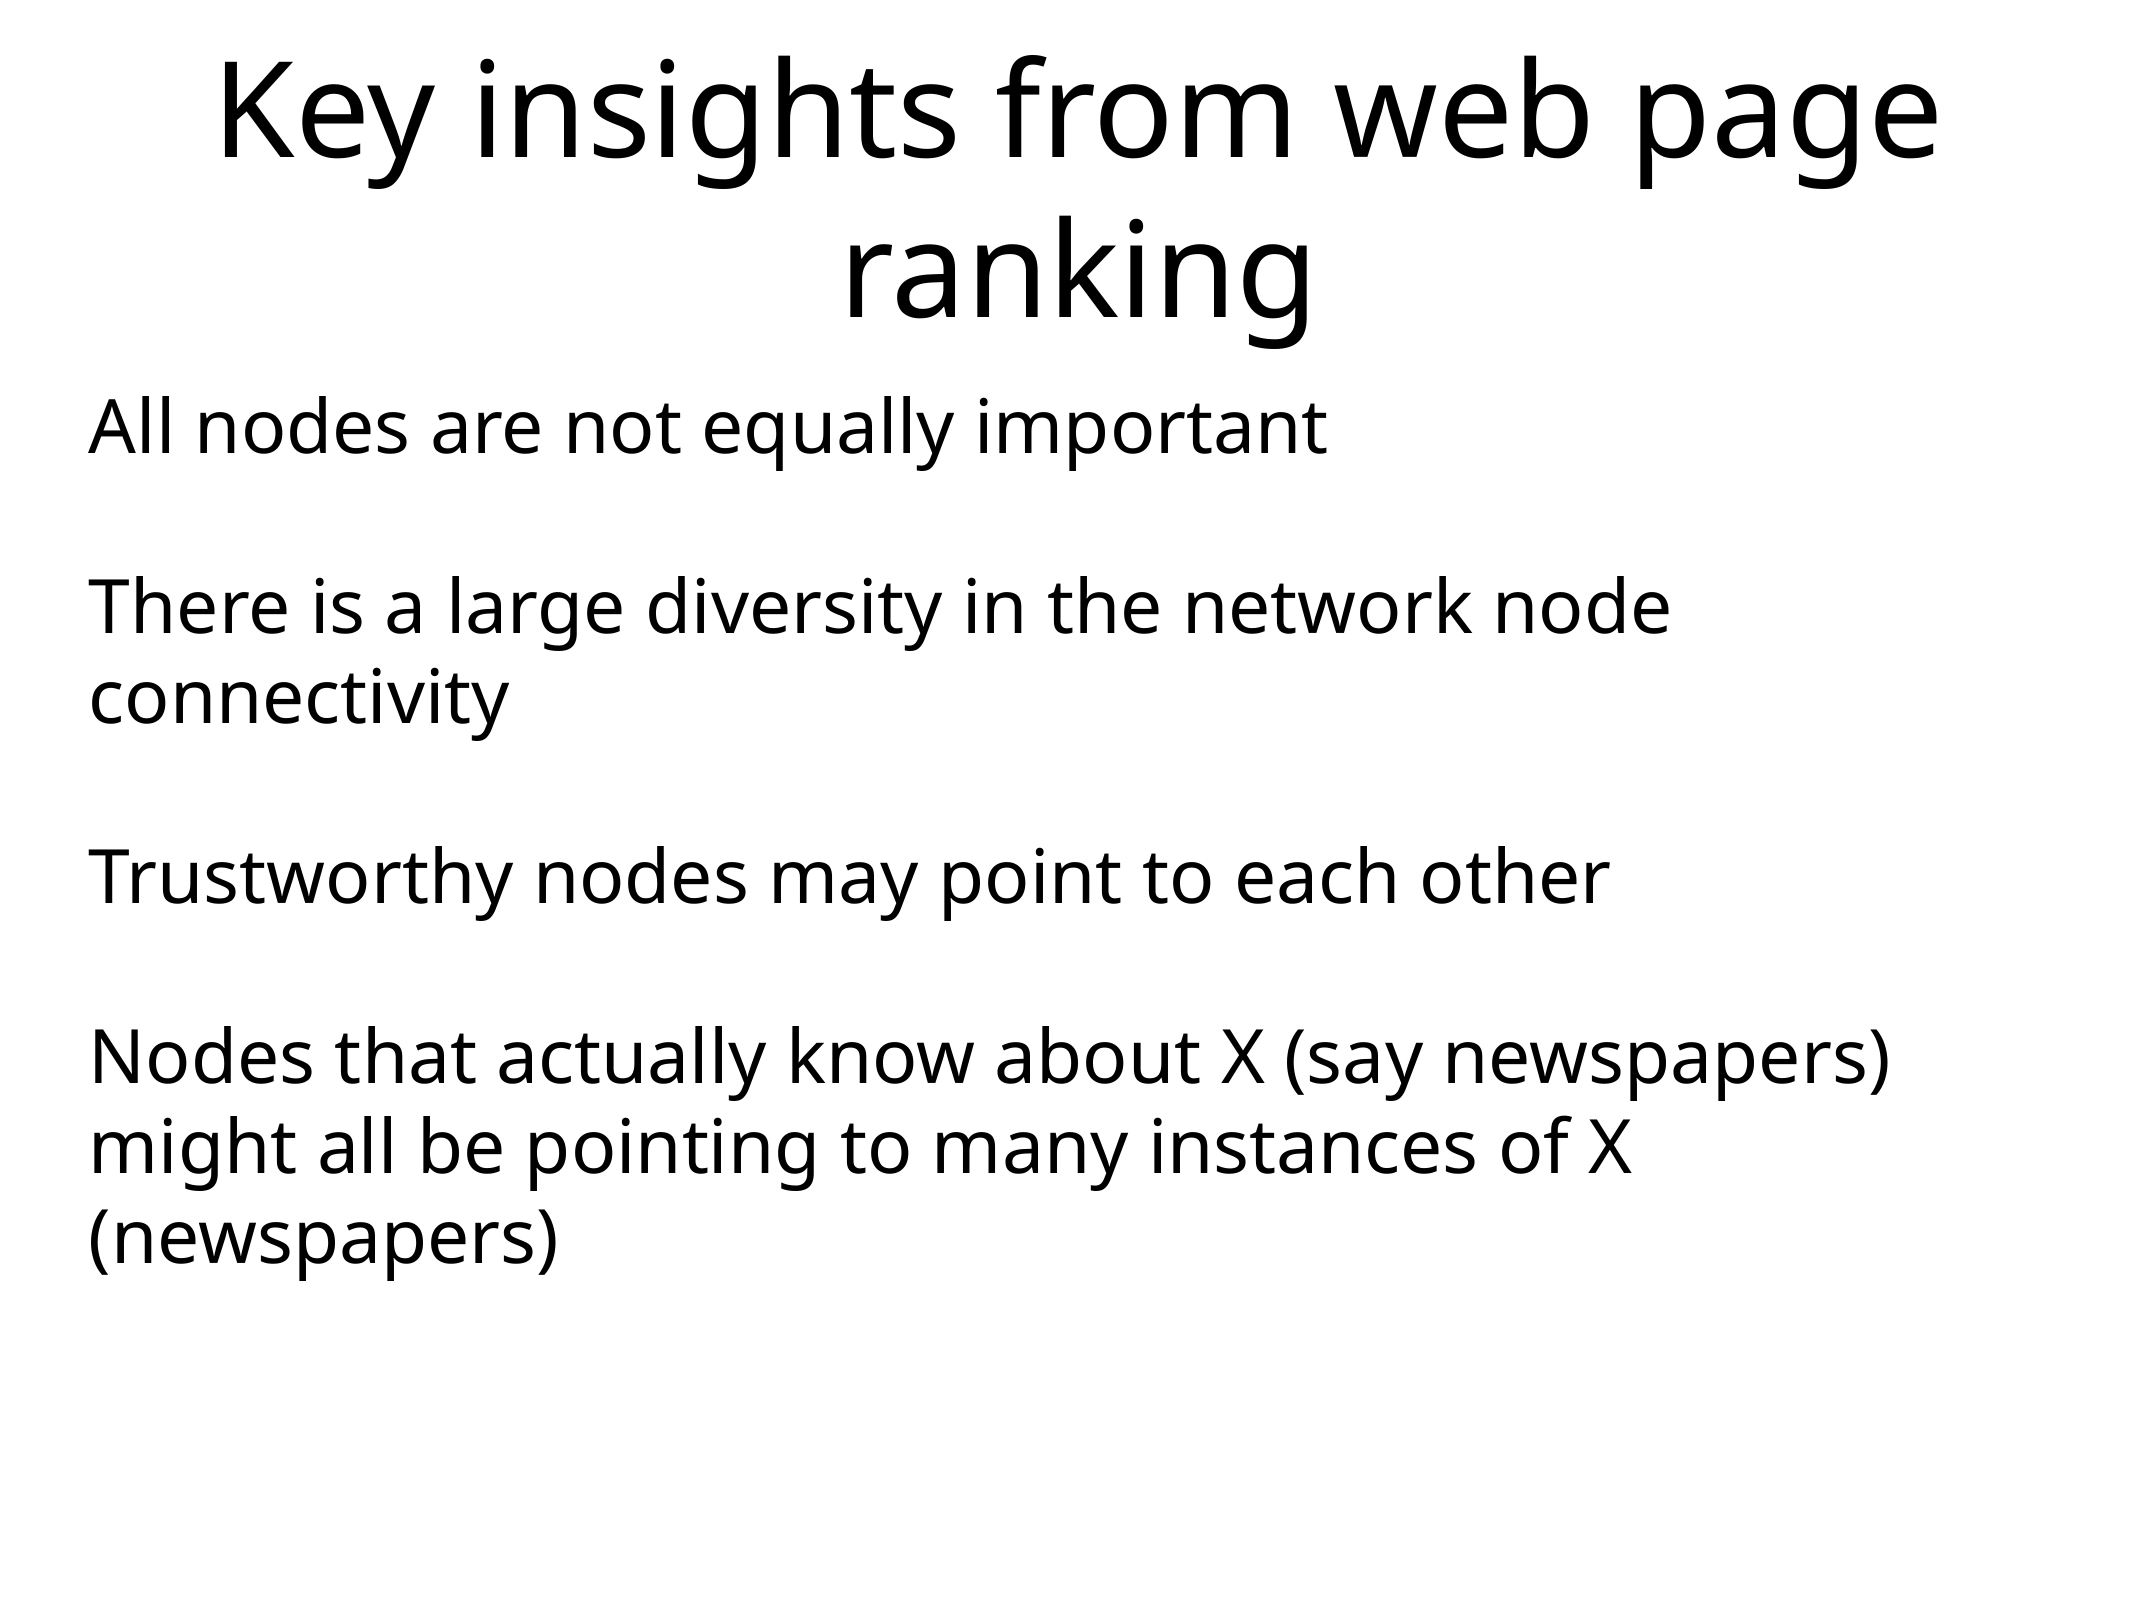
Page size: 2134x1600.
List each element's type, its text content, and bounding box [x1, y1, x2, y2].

title Key insights from web page ranking [80, 16, 2078, 322]
list All nodes are not equally important There is a large diversity in the network node connectivity Trustworthy nodes may point to each other Nodes that actually know about X (say newspapers) might all be pointing to many instances of X (newspapers) [80, 369, 2078, 1560]
